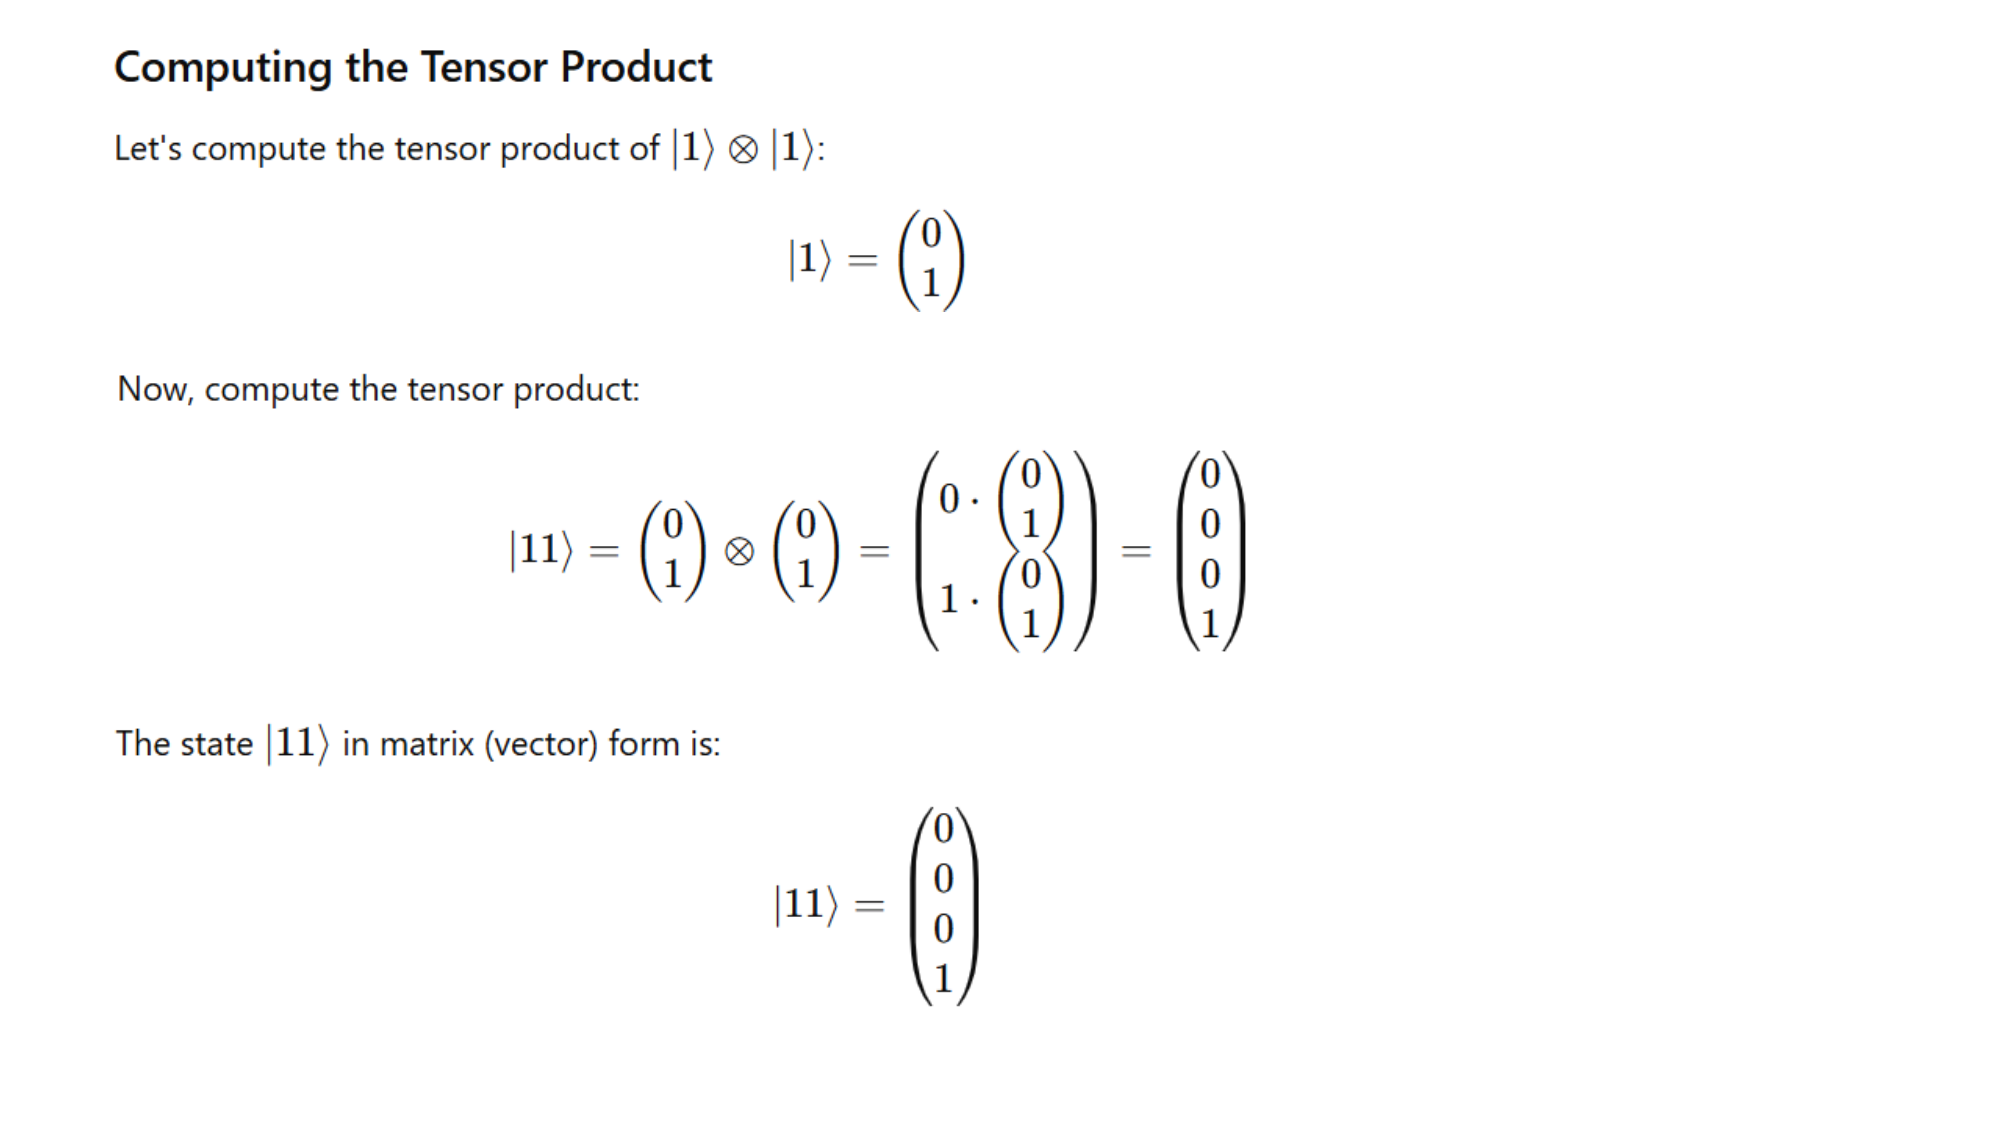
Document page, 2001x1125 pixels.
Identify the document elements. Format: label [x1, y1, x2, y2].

picture [101, 718, 1065, 1022]
picture [101, 35, 1130, 312]
picture [101, 357, 1341, 661]
